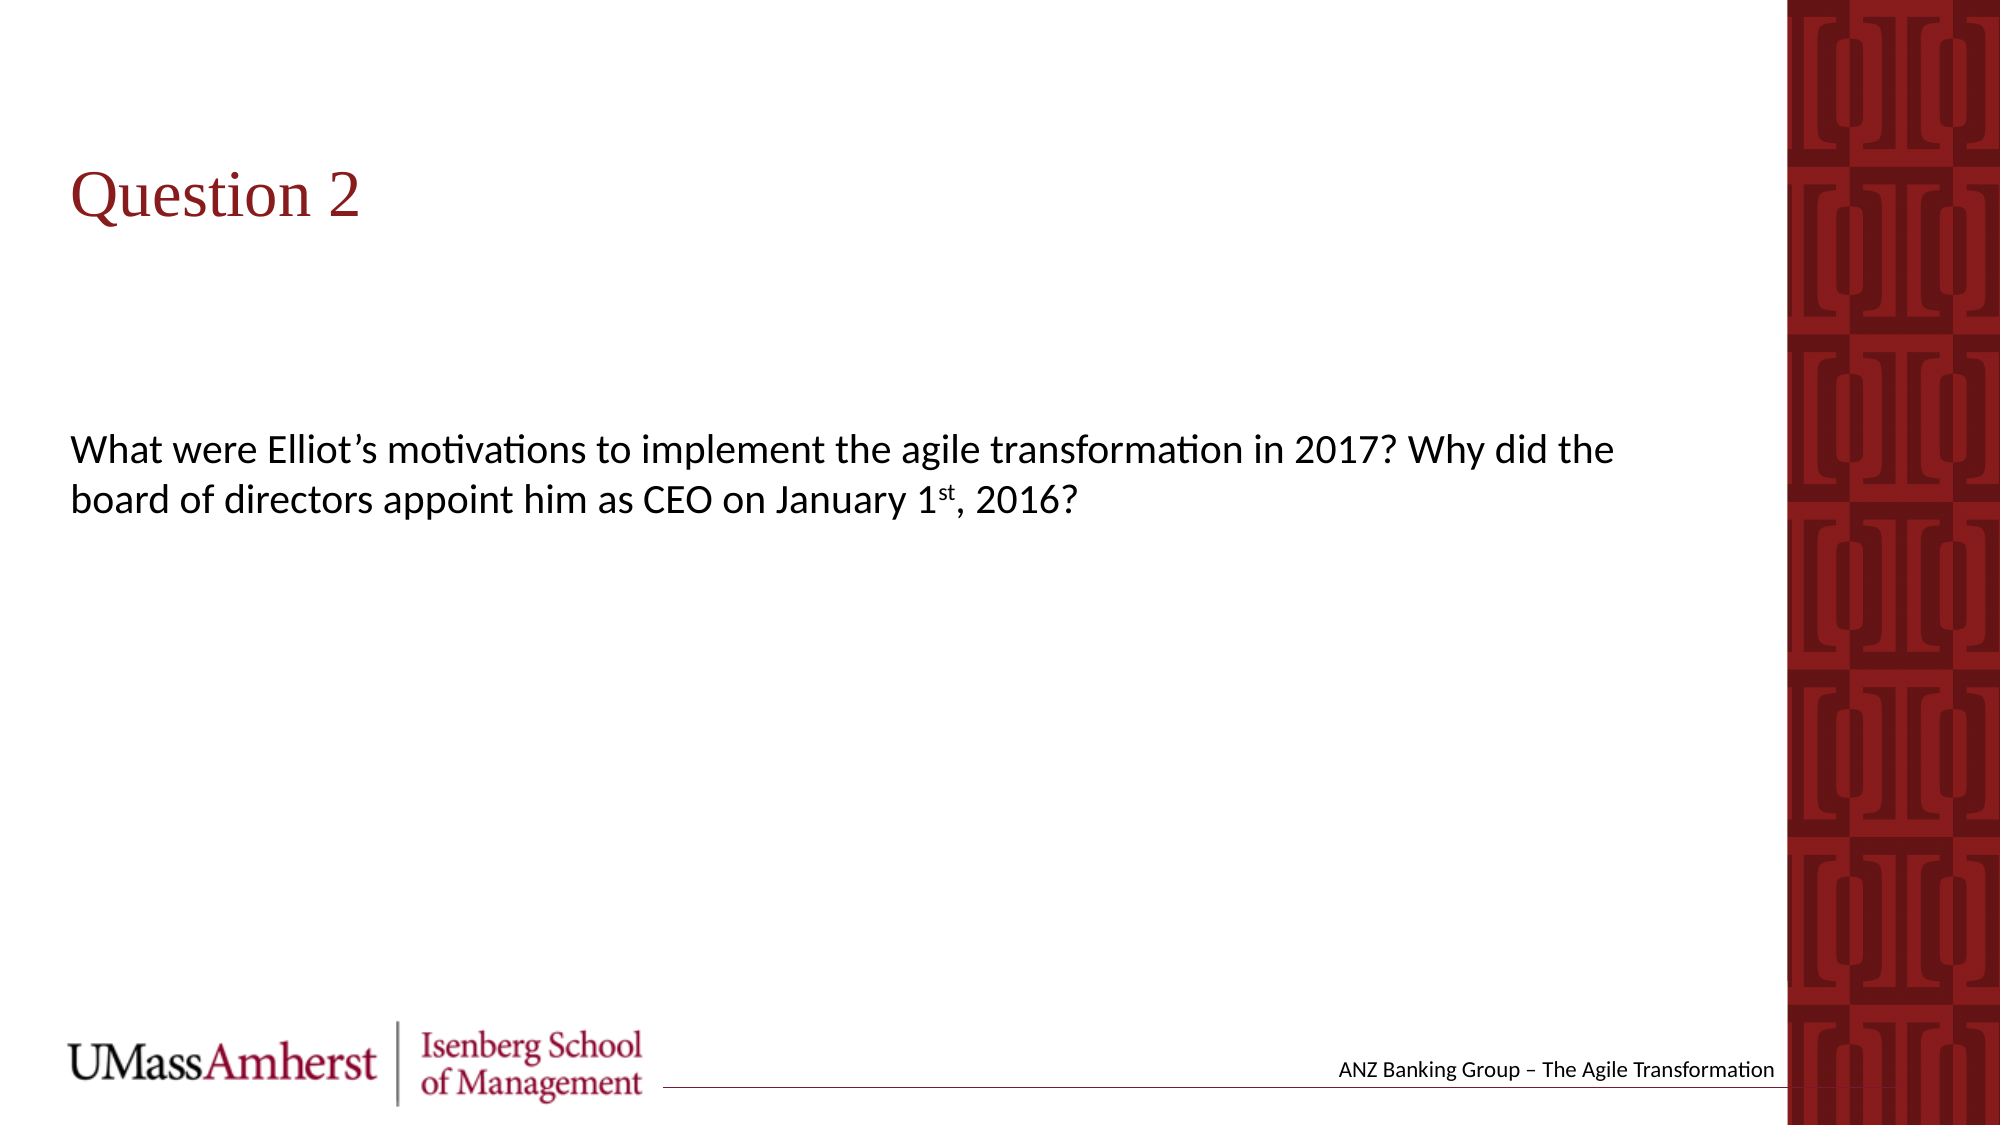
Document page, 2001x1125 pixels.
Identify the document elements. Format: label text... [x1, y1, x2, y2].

picture [55, 1012, 652, 1118]
text_box What were Elliot’s motivations to implement the agile transformation in 2017? Why did the board of directors appoint him as CEO on January 1st, 2016? [55, 364, 1712, 529]
list Question 2 [55, 151, 1085, 242]
picture [1787, 0, 2000, 1125]
